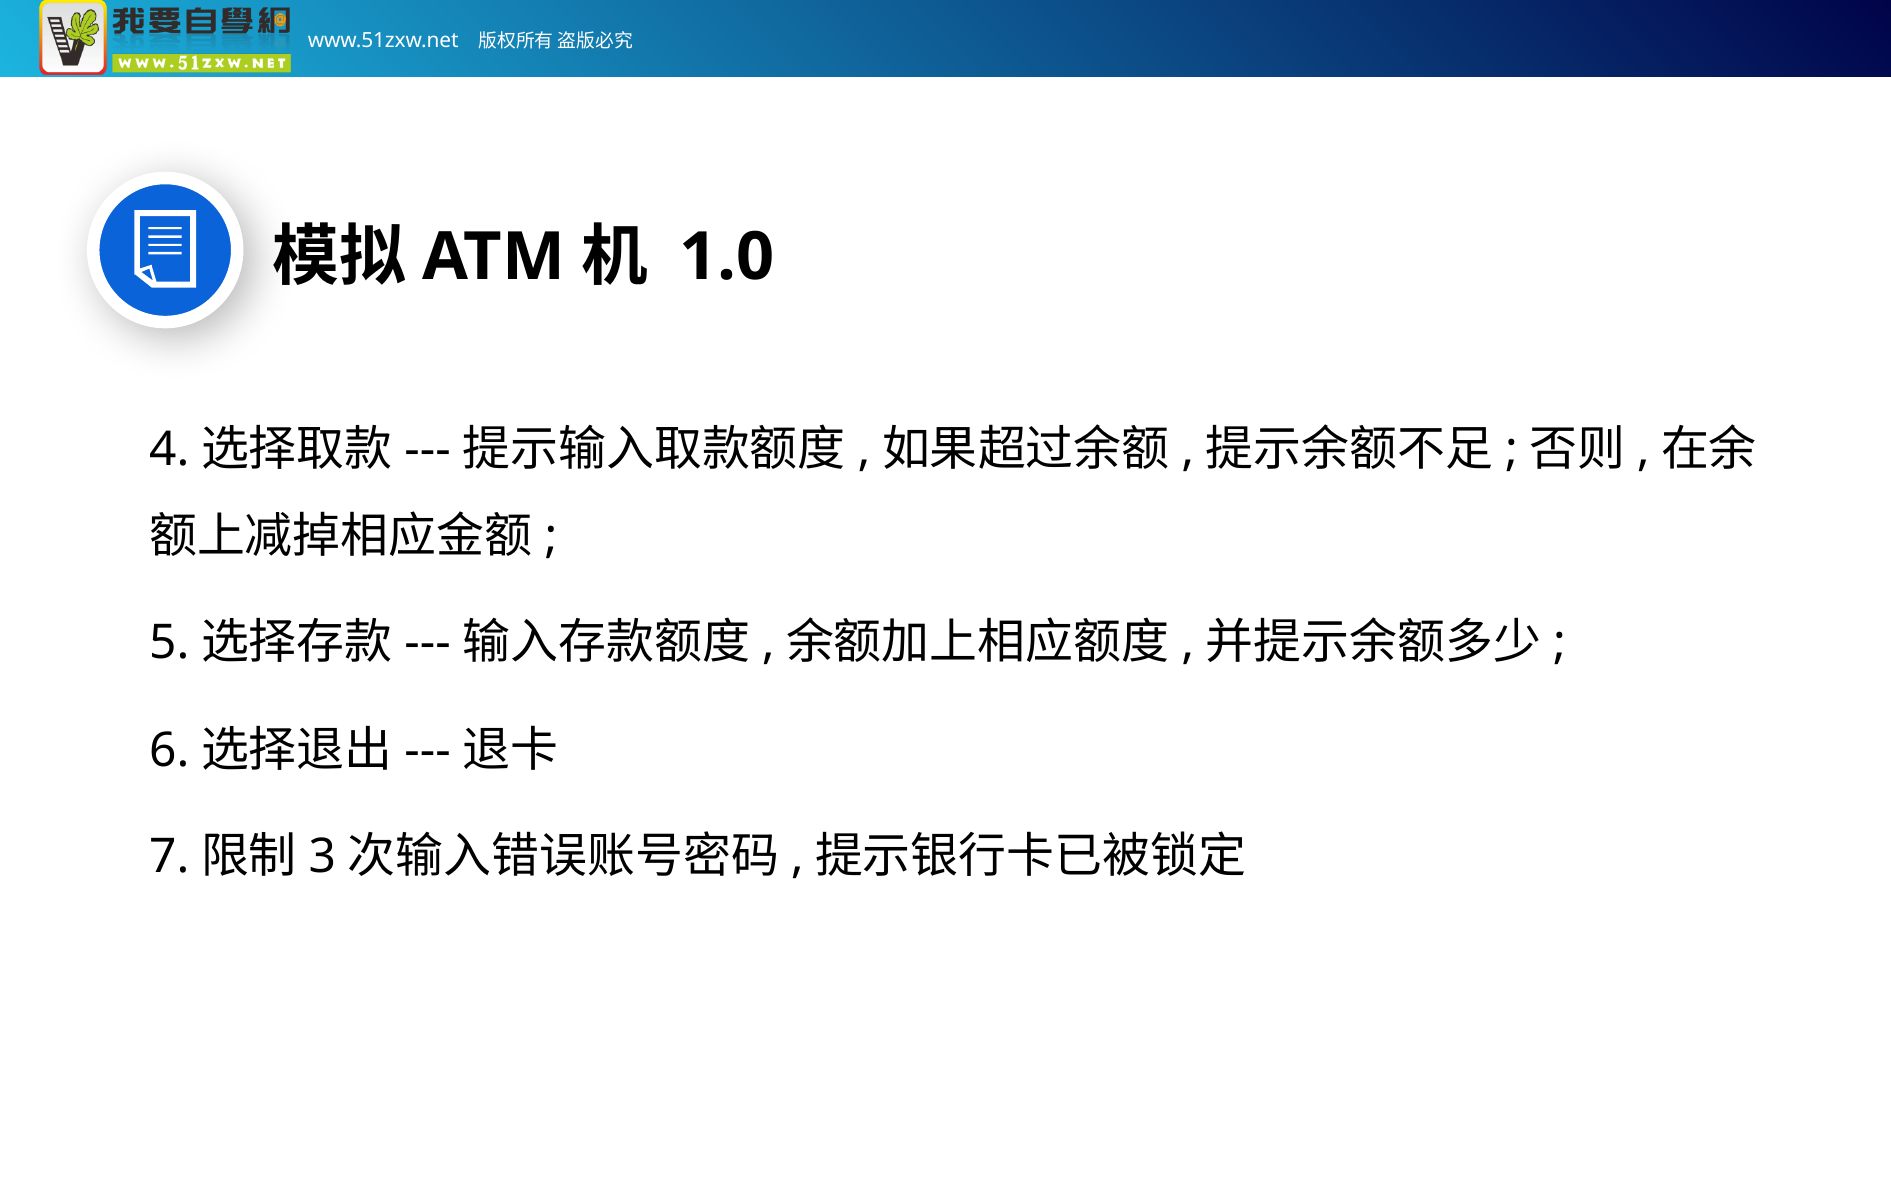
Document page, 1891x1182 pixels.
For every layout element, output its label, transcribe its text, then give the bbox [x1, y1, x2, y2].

text_box www.51zxw.net 版权所有 盗版必究 [291, 11, 858, 59]
picture [39, 0, 291, 75]
text_box 4.选择取款---提示输入取款额度,如果超过余额,提示余额不足;否则,在余额上减掉相应金额; 5.选择存款---输入存款额度,余额加上相应额度,并提示余额多少; 6.选择退出---退卡 7.限制3次输入错误账号密码,提示银行卡已被锁定 [134, 381, 1814, 1032]
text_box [93, 177, 238, 323]
text_box 模拟ATM机 1.0 [263, 205, 790, 301]
text_box [0, 0, 1891, 78]
